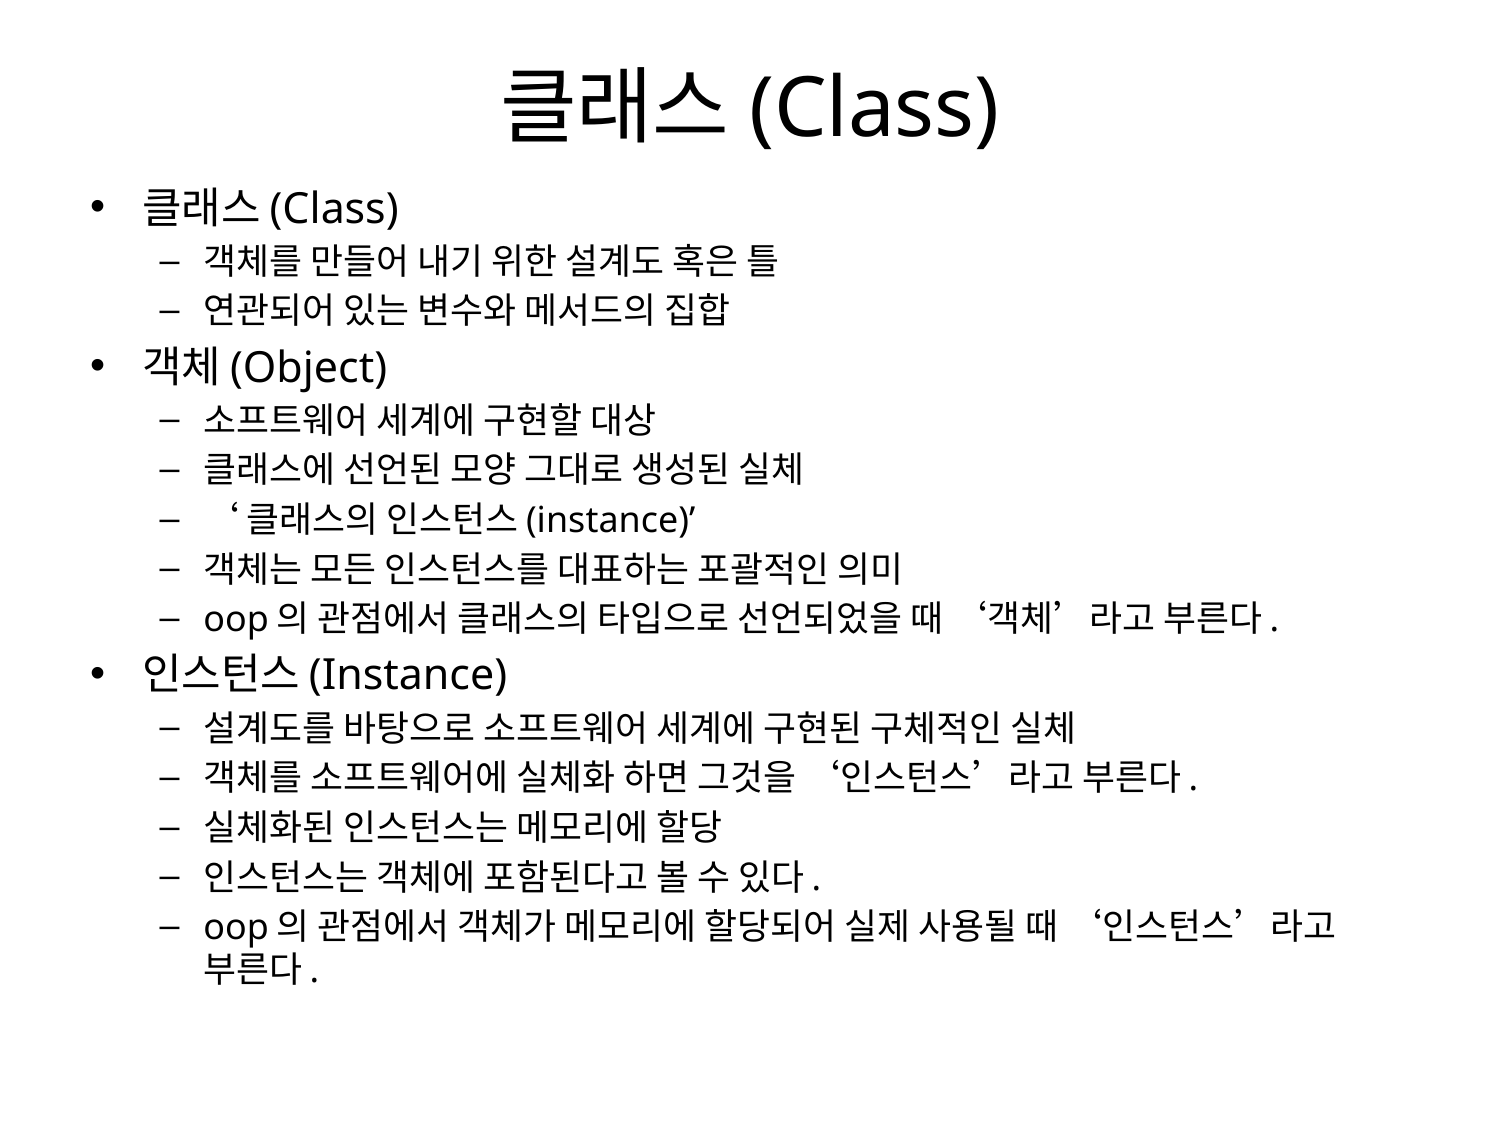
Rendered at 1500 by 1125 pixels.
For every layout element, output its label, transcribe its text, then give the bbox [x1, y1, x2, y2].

title 클래스(Class) [75, 45, 1425, 161]
list 클래스(Class) 객체를 만들어 내기 위한 설계도 혹은 틀 연관되어 있는 변수와 메서드의 집합 객체(Object) 소프트웨어 세계에 구현할 대상 클래스에 선언된 모양 그대로 생성된 실체 ‘클래스의 인스턴스(instance)’ 객체는 모든 인스턴스를 대표하는 포괄적인 의미 oop의 관점에서 클래스의 타입으로 선언되었을 때 ‘객체’라고 부른다. 인스턴스(Instance) 설계도를 바탕으로 소프트웨어 세계에 구현된 구체적인 실체 객체를 소프트웨어에 실체화 하면 그것을 ‘인스턴스’라고 부른다. 실체화된 인스턴스는 메모리에 할당 인스턴스는 객체에 포함된다고 볼 수 있다. oop의 관점에서 객체가 메모리에 할당되어 실제 사용될 때 ‘인스턴스’라고 부른다. [75, 172, 1425, 1005]
